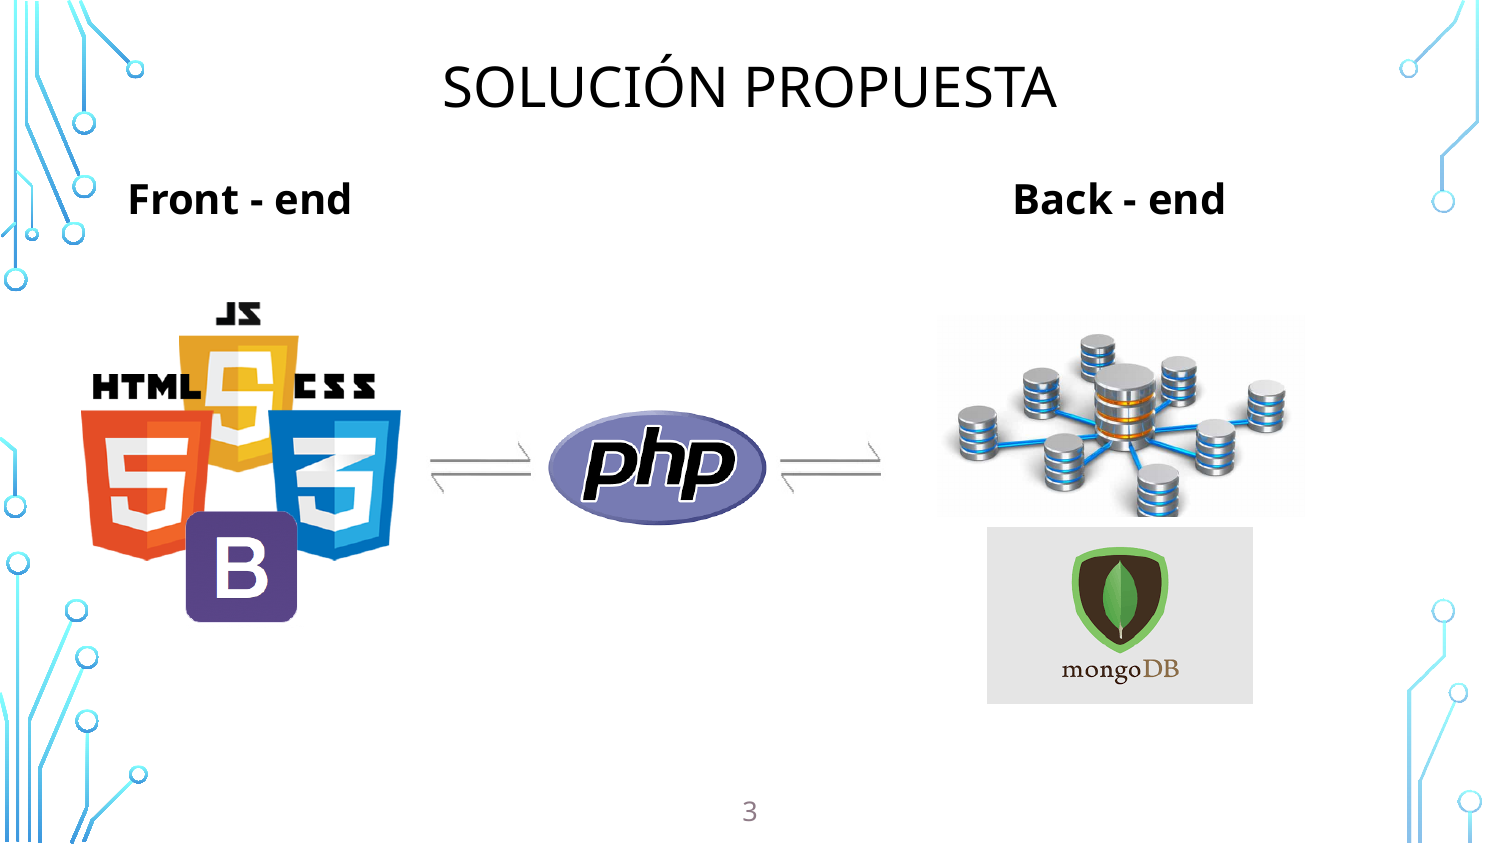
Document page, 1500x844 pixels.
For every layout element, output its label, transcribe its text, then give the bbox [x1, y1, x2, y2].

picture [937, 314, 1305, 517]
picture [40, 267, 538, 668]
picture [776, 422, 889, 513]
picture [986, 527, 1253, 705]
text_box Back - end [937, 165, 1302, 231]
picture [545, 407, 769, 528]
text_box Front - end [58, 165, 423, 231]
slide_number 3 [705, 779, 795, 844]
title SOLUCIÓN PROPUESTA [380, 18, 1120, 160]
